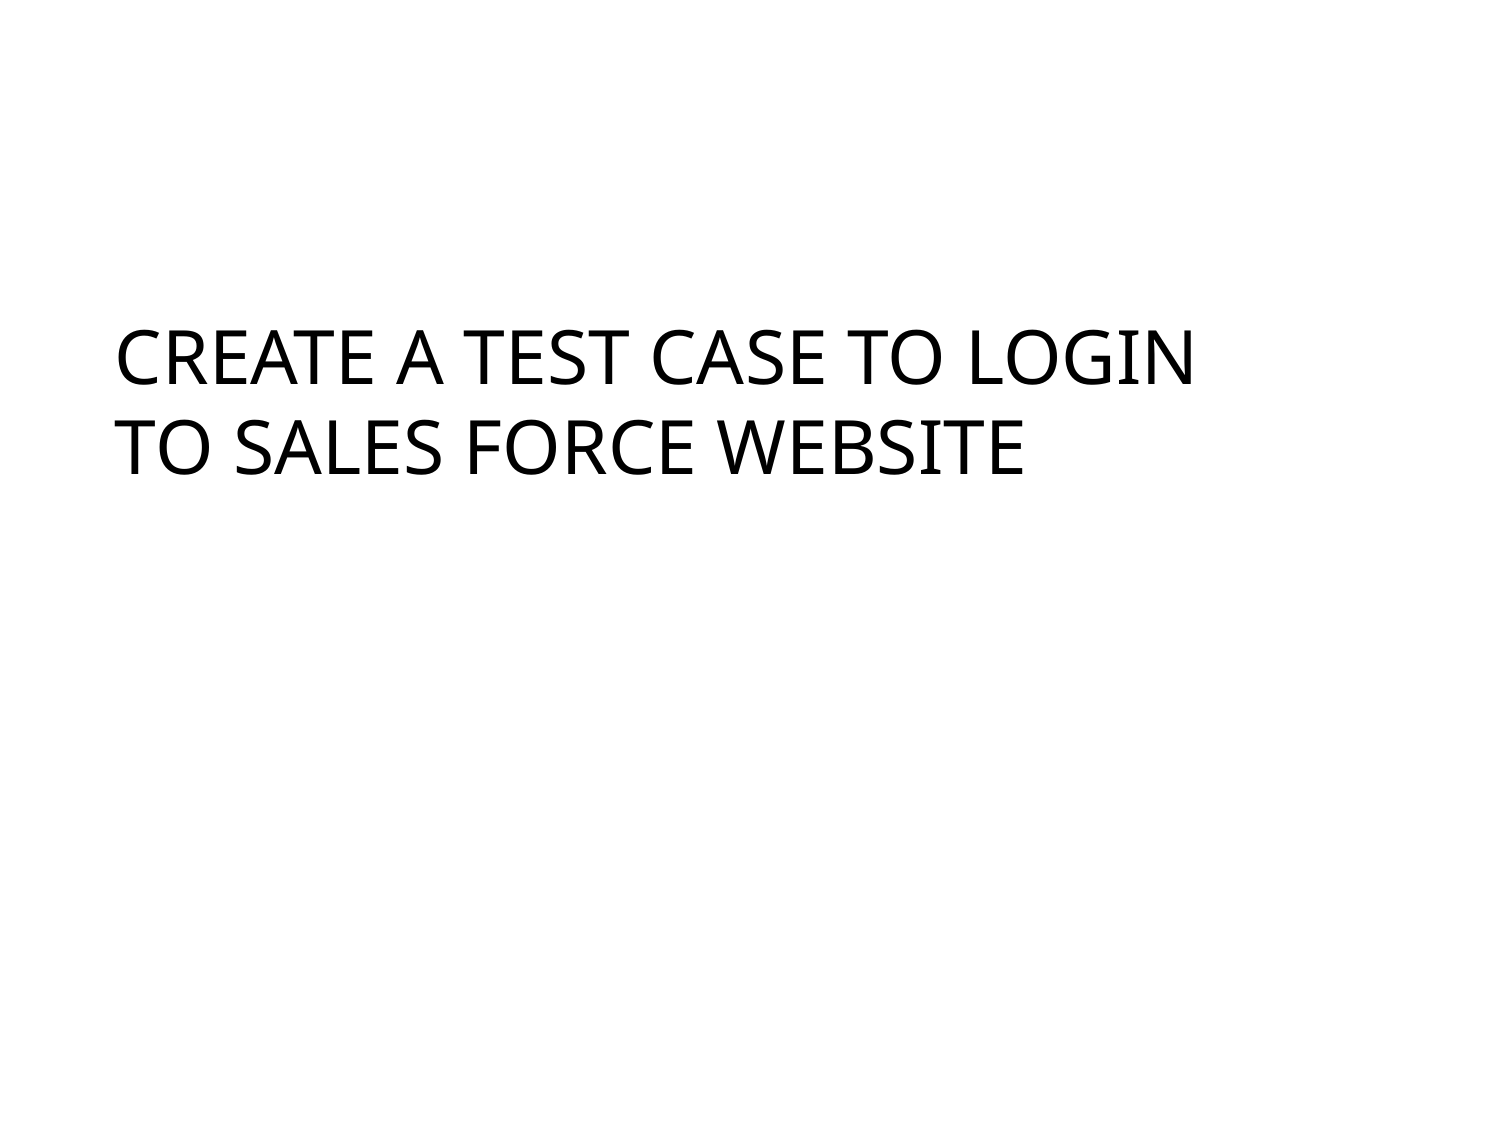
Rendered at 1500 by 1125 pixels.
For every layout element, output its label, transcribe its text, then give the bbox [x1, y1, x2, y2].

text_box CREATE A TEST CASE TO LOGIN TO SALES FORCE WEBSITE [100, 302, 1317, 498]
